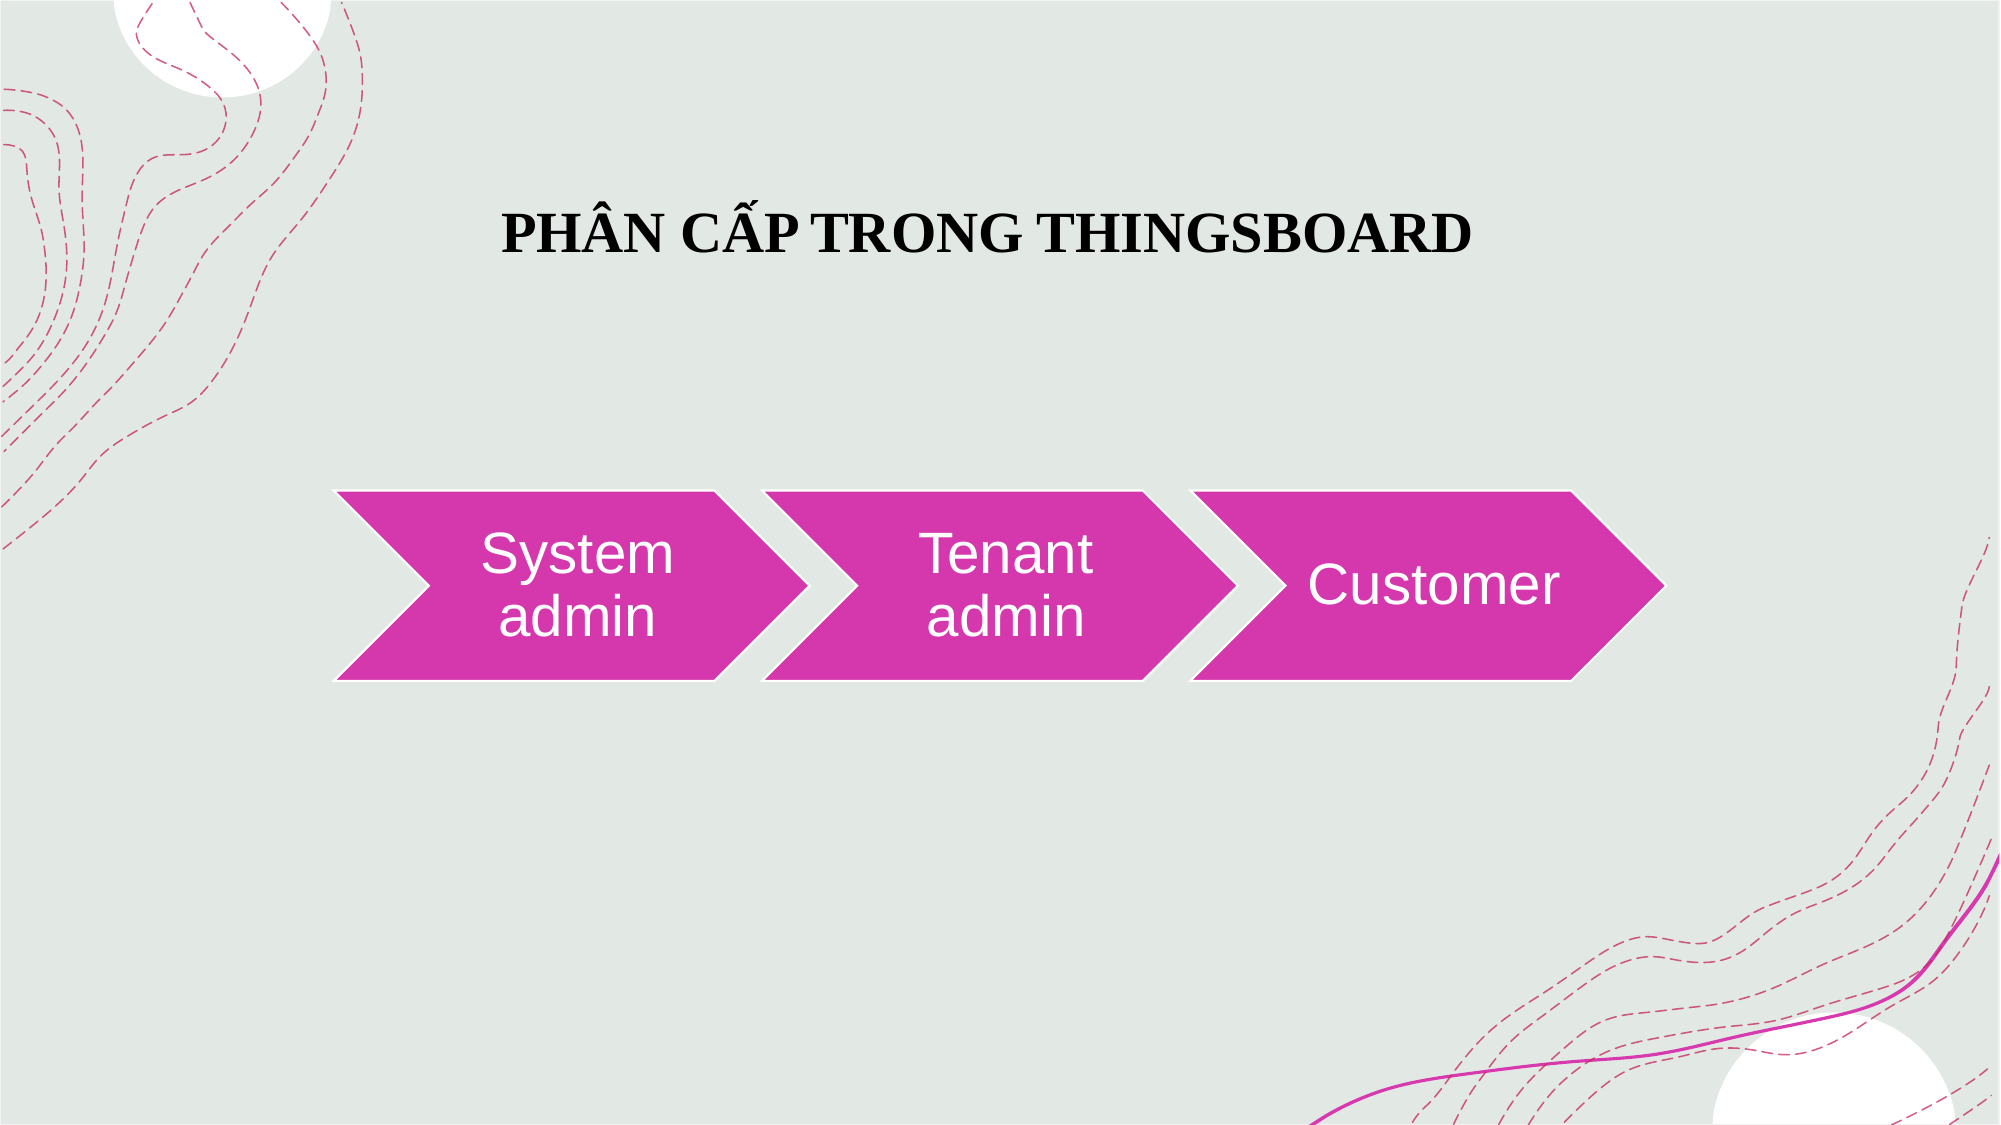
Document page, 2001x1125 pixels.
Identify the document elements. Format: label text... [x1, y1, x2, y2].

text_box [333, 490, 1667, 682]
text_box PHÂN CẤP TRONG THINGSBOARD [486, 187, 1514, 273]
